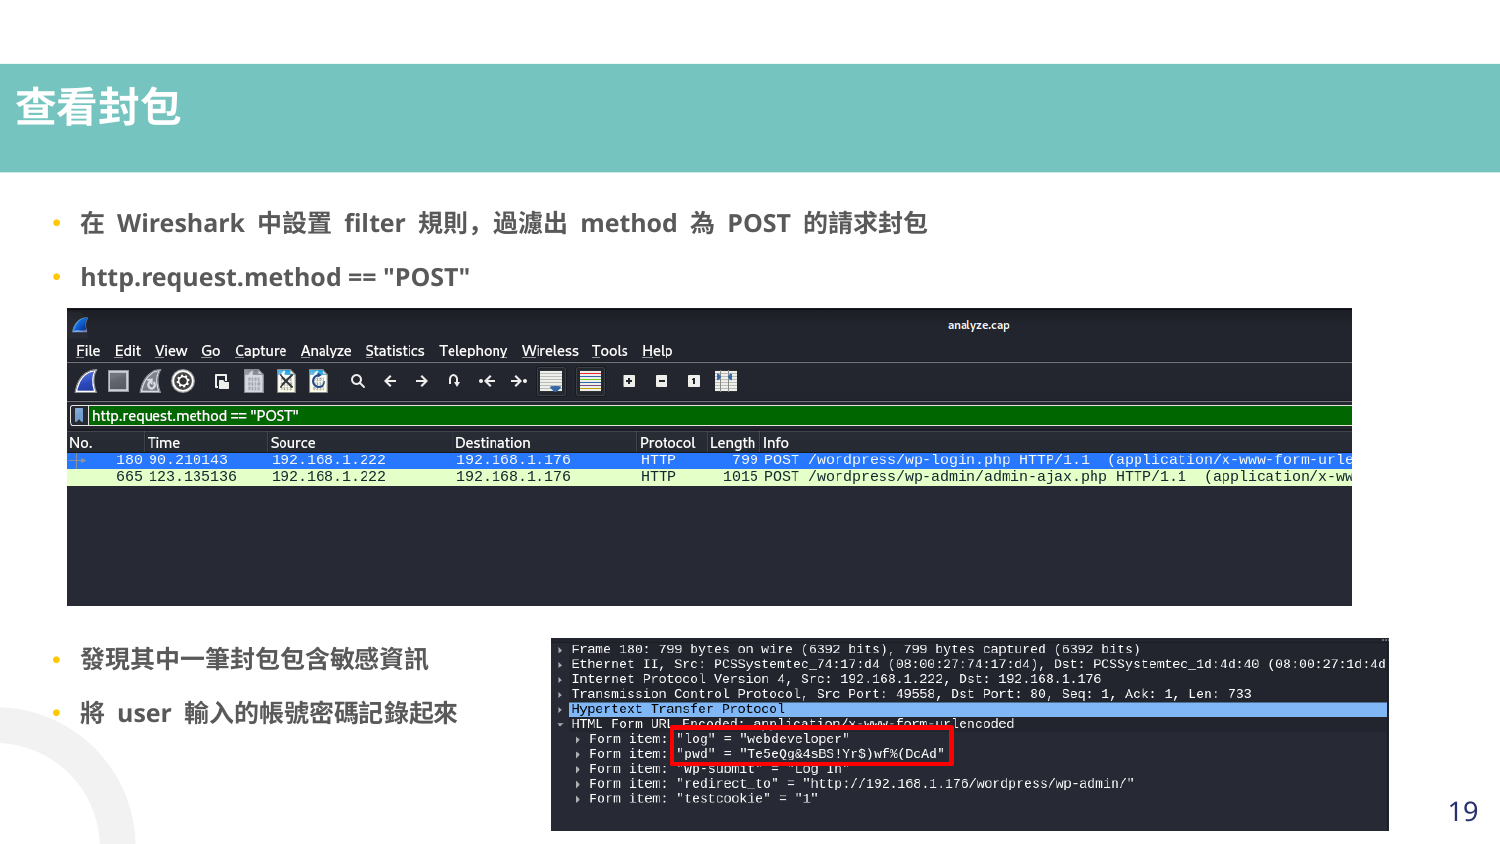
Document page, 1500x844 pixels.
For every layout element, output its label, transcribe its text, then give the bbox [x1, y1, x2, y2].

text_box 發現其中一筆封包包含敏感資訊 將 user 輸入的帳號密碼記錄起來 [37, 632, 552, 831]
picture [67, 308, 1352, 606]
text_box 在 Wireshark 中設置 filter 規則，過濾出 method 為 POST 的請求封包 http.request.method == "POST" [37, 195, 1195, 320]
picture [551, 637, 1389, 832]
title 查看封包 [0, 66, 1270, 161]
slide_number 19 [1403, 779, 1494, 844]
